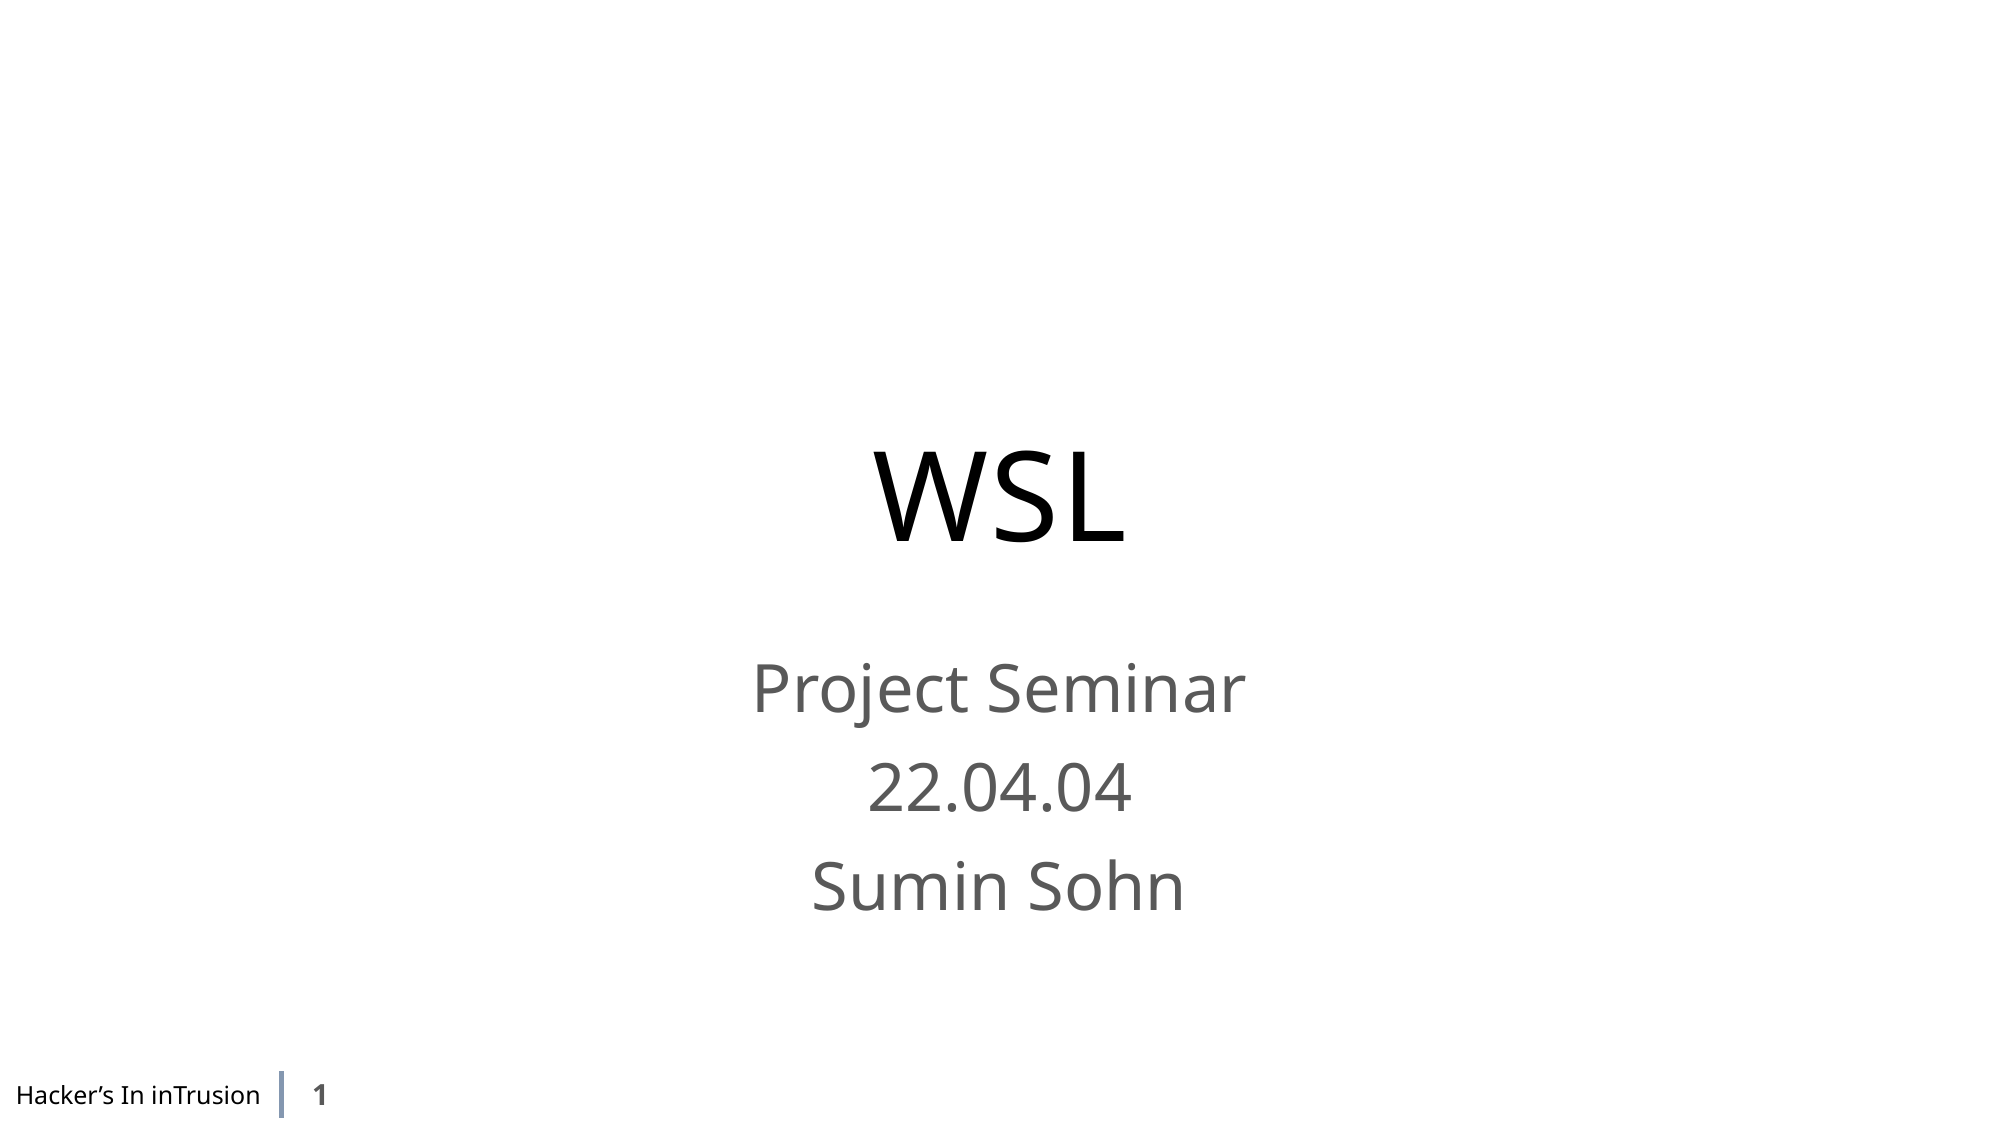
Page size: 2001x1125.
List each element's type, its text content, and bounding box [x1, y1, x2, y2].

subtitle Project Seminar 22.04.04 Sumin Sohn [249, 638, 1750, 941]
title WSL [249, 184, 1750, 576]
